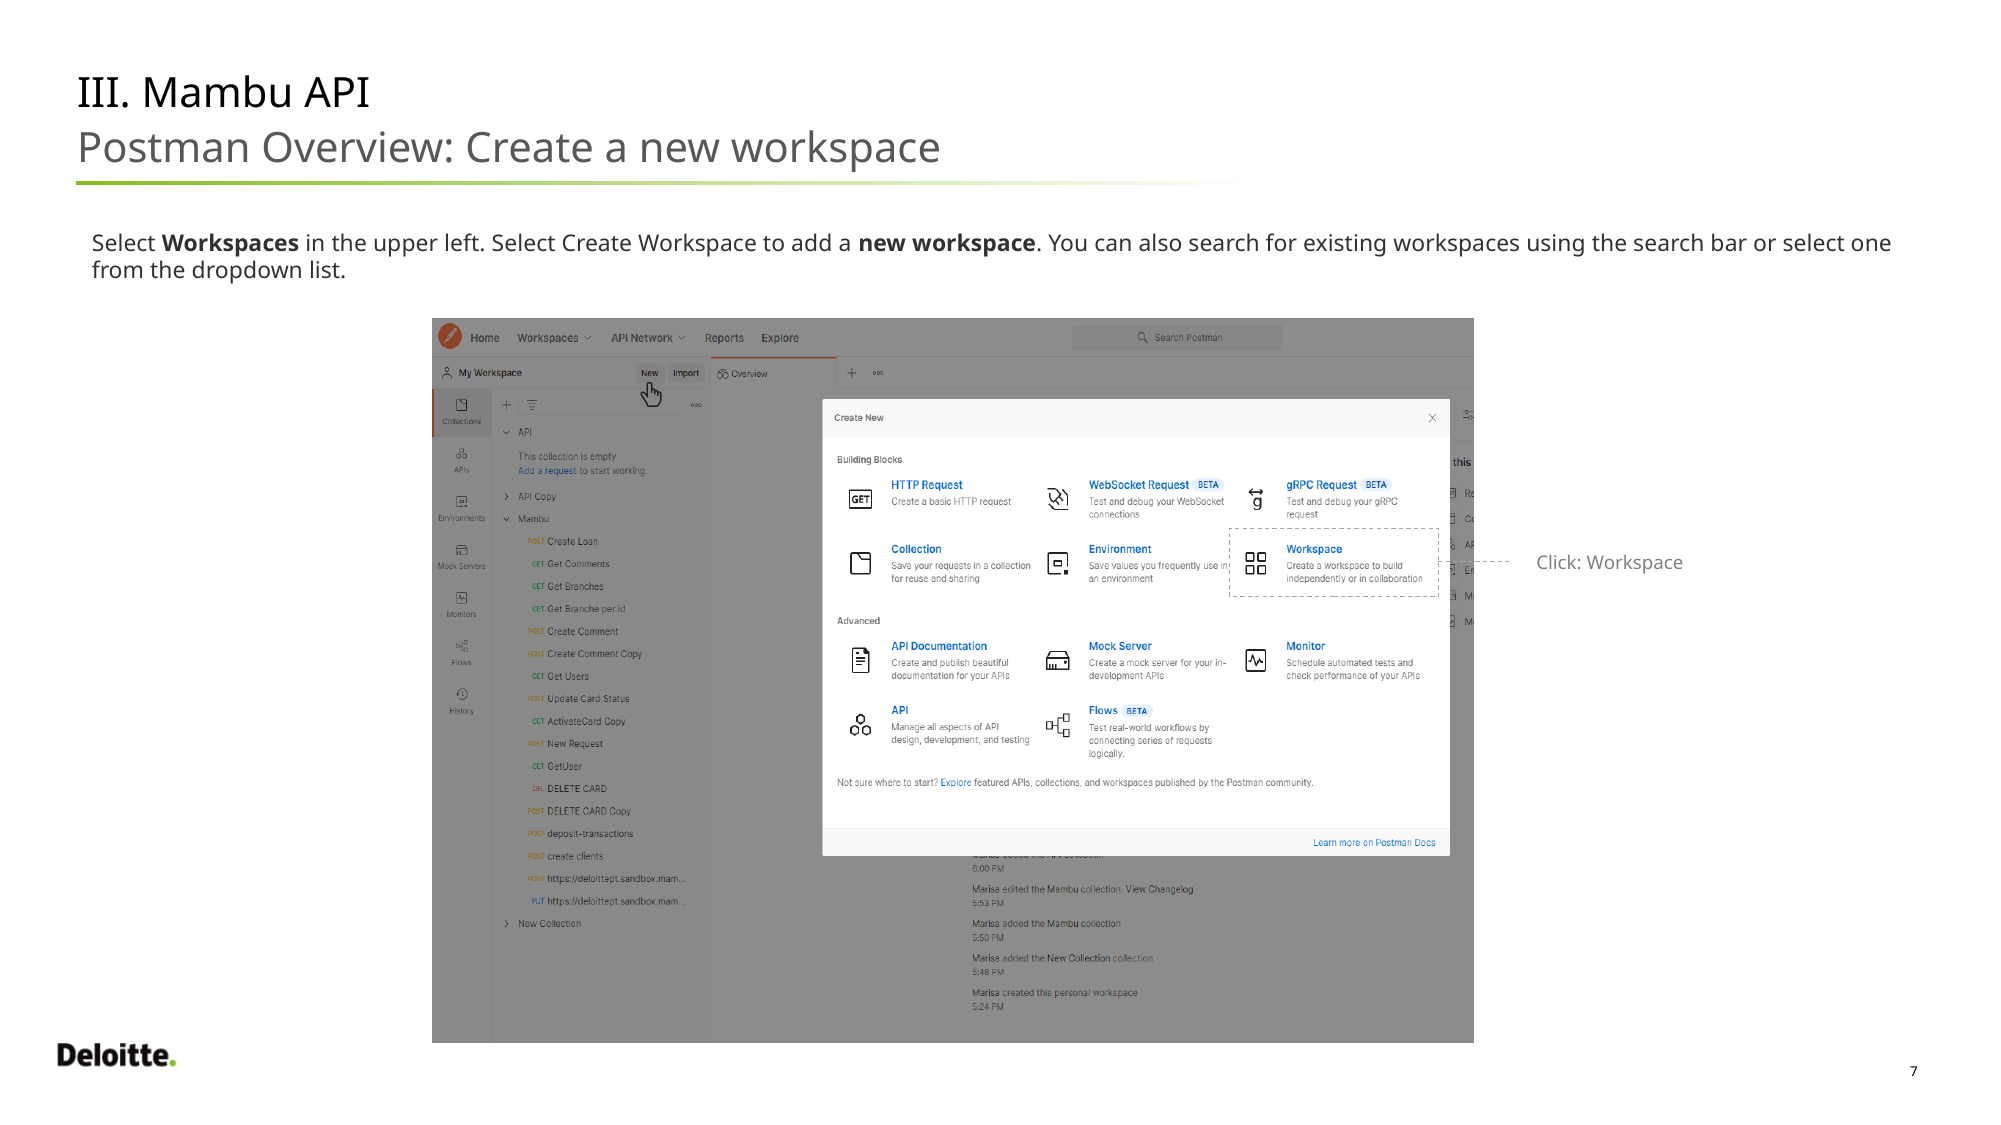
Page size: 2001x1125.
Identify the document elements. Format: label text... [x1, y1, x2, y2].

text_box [432, 317, 1717, 1043]
text_box [27, 0, 1752, 200]
text_box Select Workspaces in the upper left. Select Create Workspace to add a new workspace. You can also search for existing workspaces using the search bar or select one from the dropdown list. [77, 220, 1946, 291]
text_box Postman Overview: Create a new workspace [77, 121, 1923, 220]
picture [46, 1029, 212, 1085]
text_box III. Mambu API [77, 65, 1923, 121]
